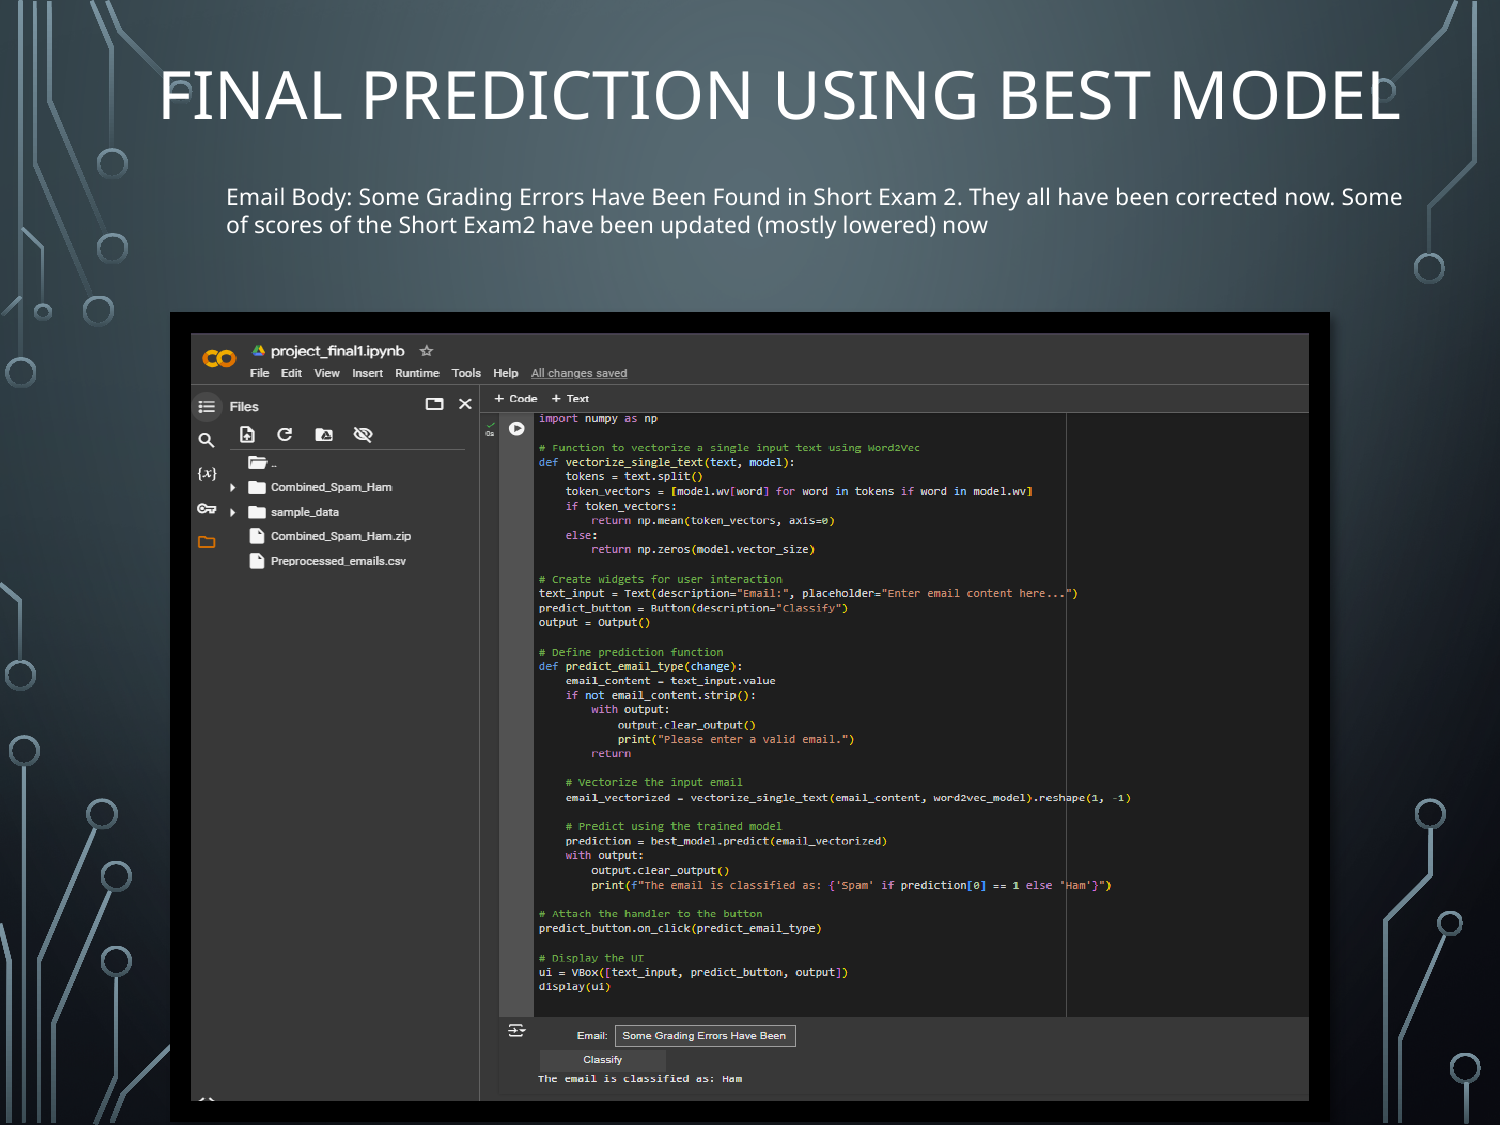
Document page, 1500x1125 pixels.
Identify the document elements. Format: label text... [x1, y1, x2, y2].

picture [190, 332, 1310, 1102]
text_box Email Body: Some Grading Errors Have Been Found in Short Exam 2. They all have been corrected now. Some of scores of the Short Exam2 have been updated (mostly lowered) now [211, 175, 1421, 246]
title Final Prediction Using Best model [97, 51, 1463, 216]
